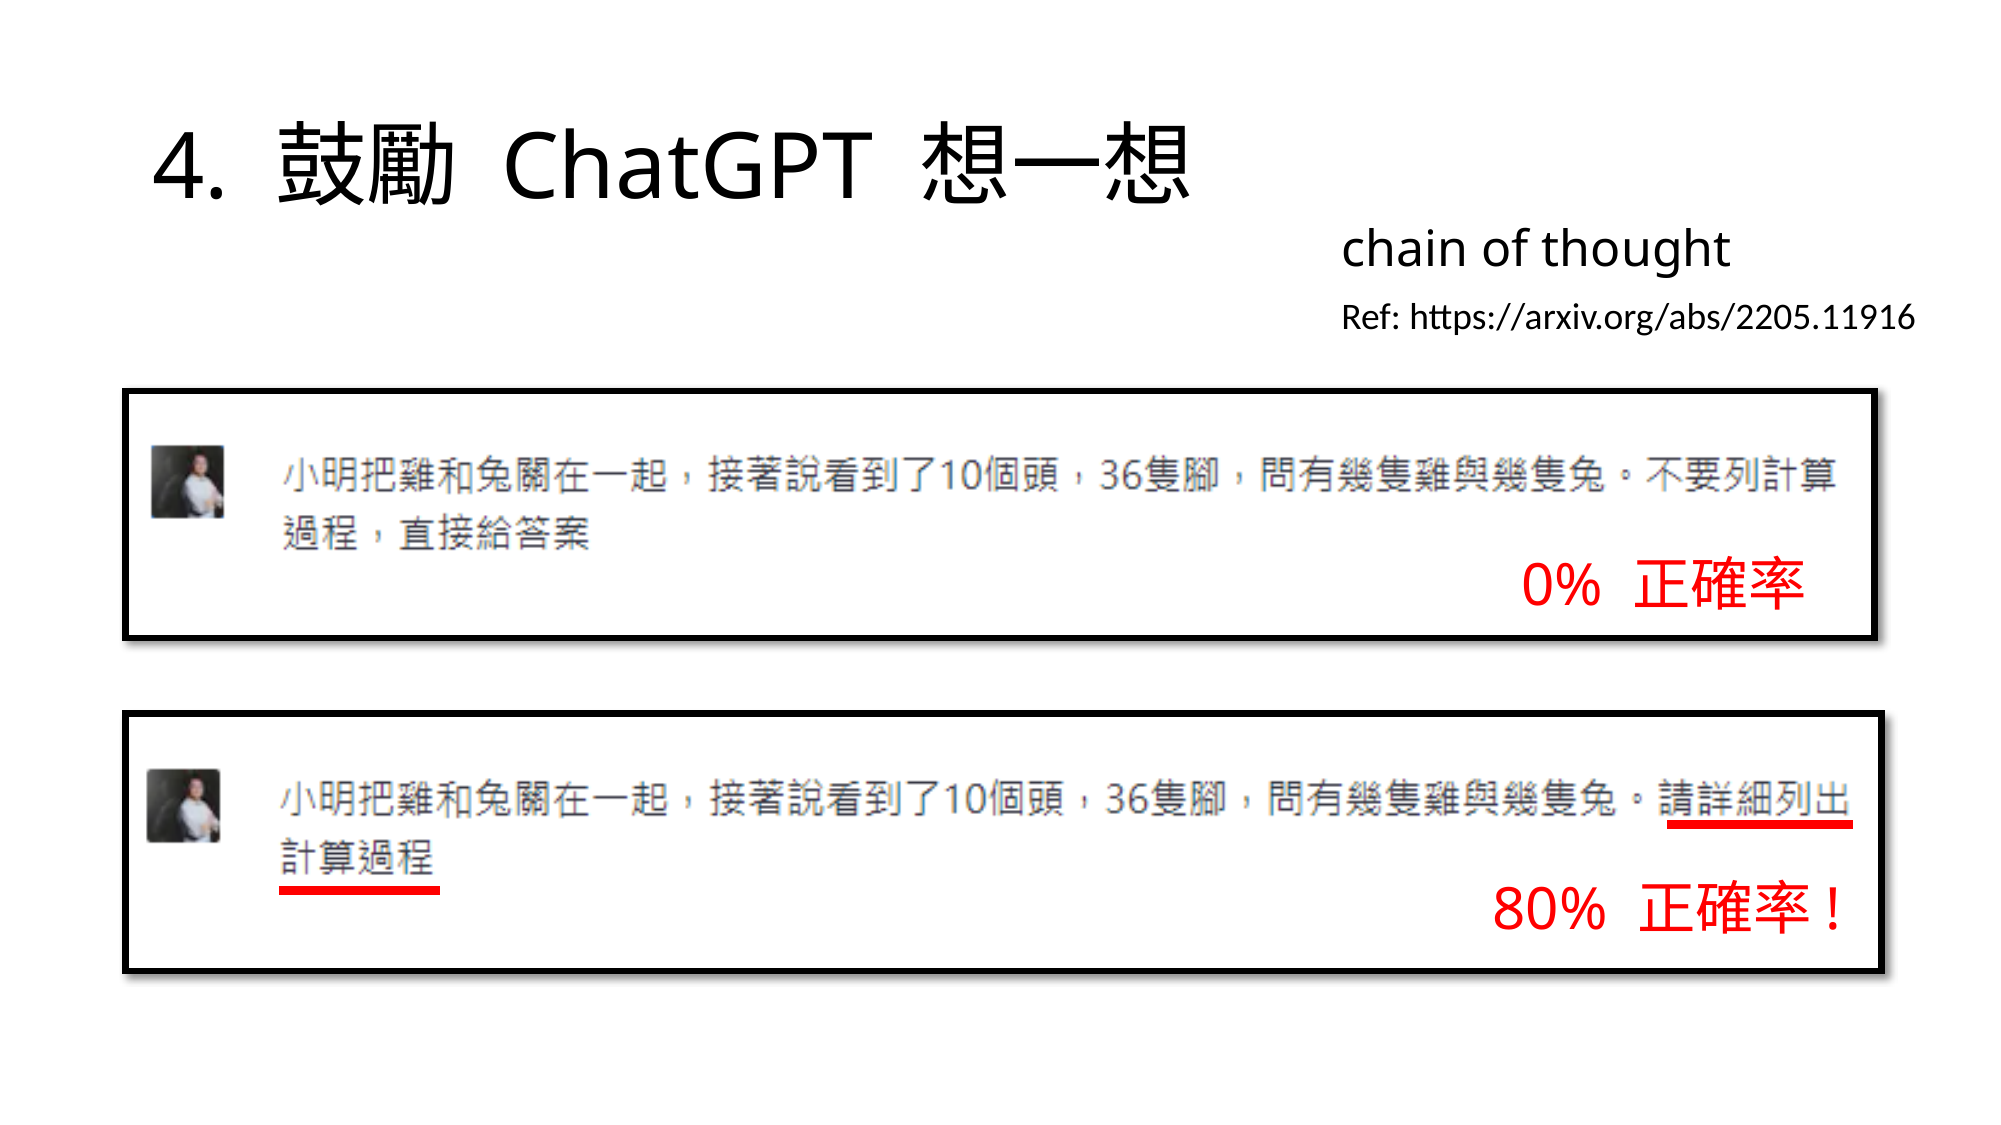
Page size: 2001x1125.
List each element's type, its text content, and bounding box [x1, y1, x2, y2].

title 4. 鼓勵 ChatGPT 想一想 [137, 59, 1863, 278]
text_box chain of thought [1326, 208, 2000, 284]
picture [128, 393, 1872, 635]
picture [128, 716, 1879, 968]
text_box Ref: https://arxiv.org/abs/2205.11916 [1326, 284, 1941, 345]
